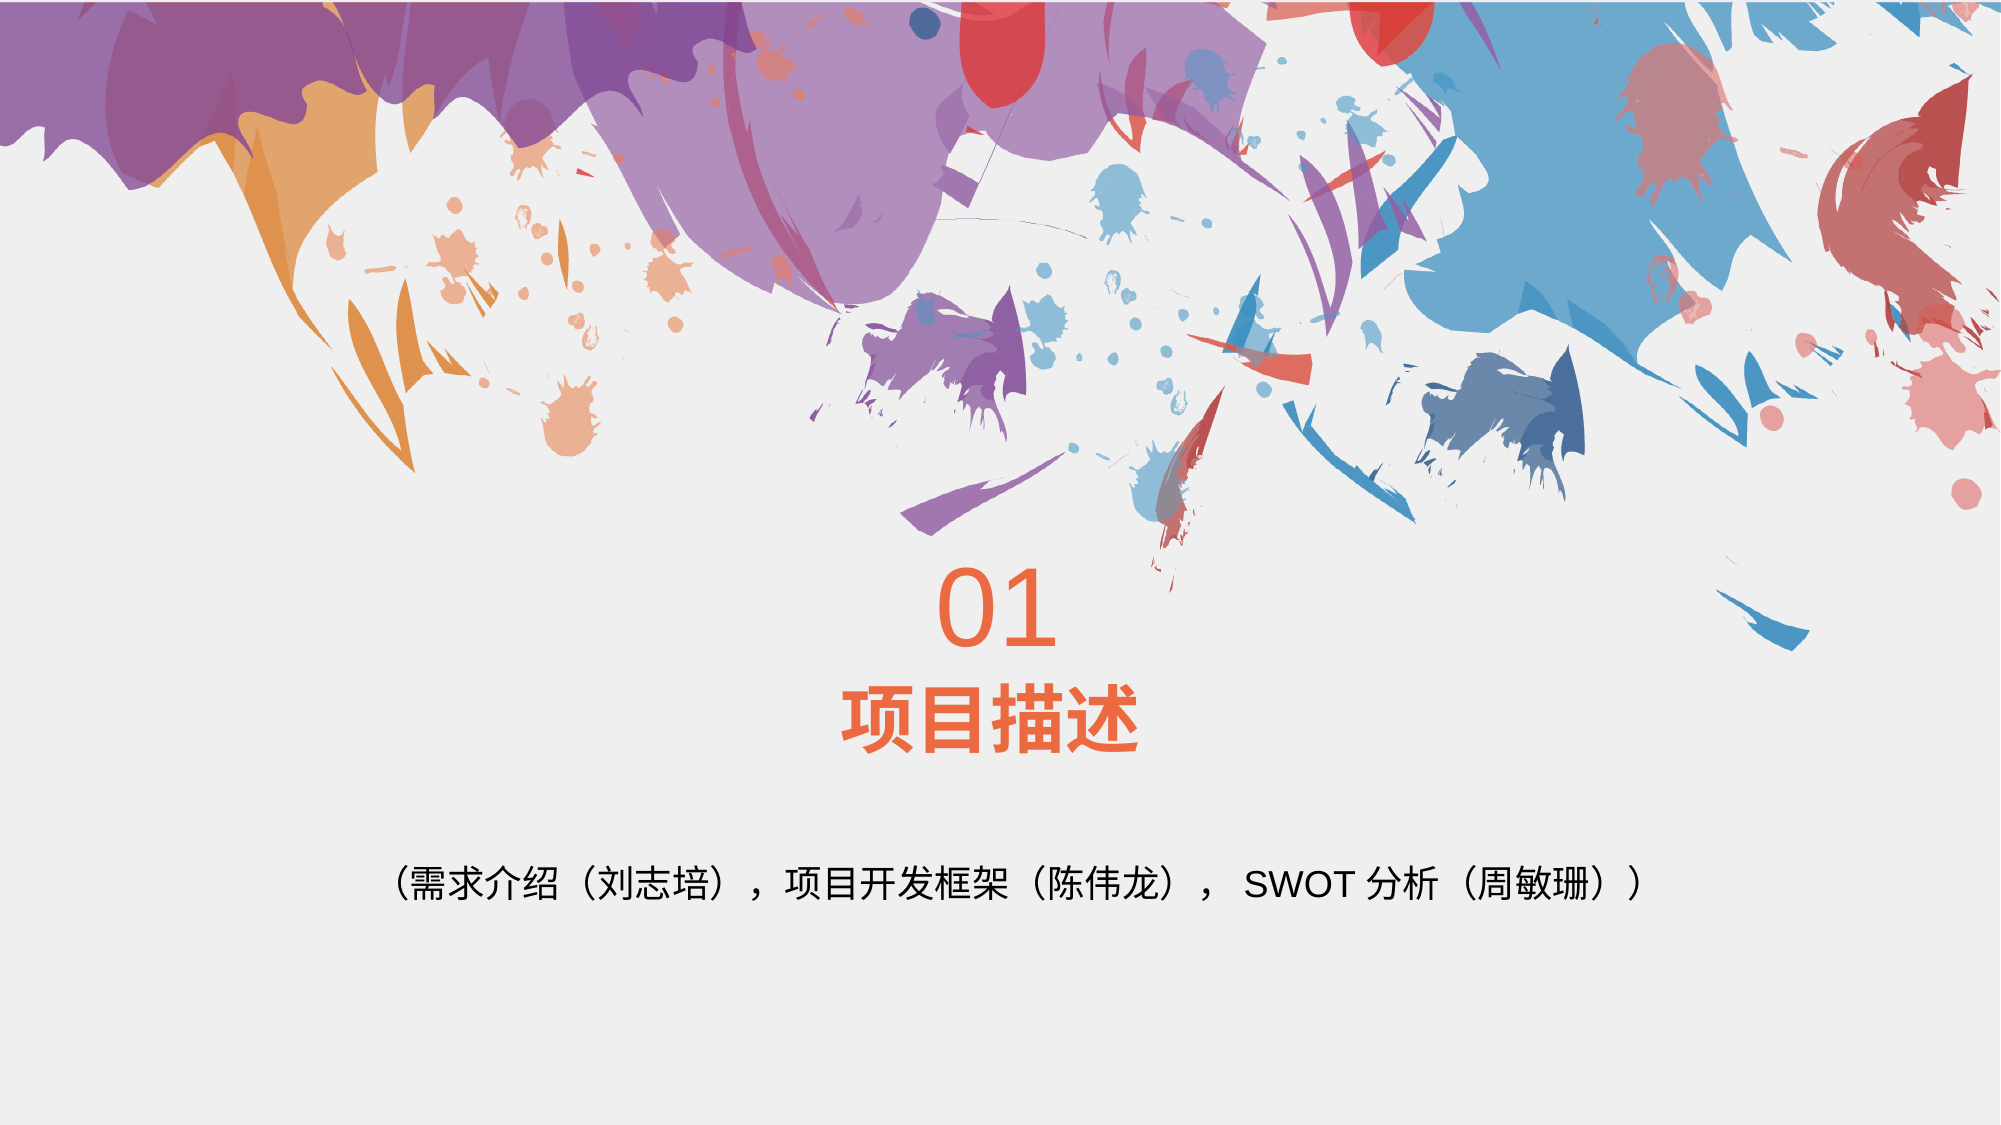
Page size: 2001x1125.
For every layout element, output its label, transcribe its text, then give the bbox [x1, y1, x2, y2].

text_box 项目描述 [756, 666, 1244, 771]
picture [0, 0, 2001, 666]
text_box （需求介绍（刘志培），项目开发框架（陈伟龙），SWOT分析（周敏珊）） [357, 852, 1680, 913]
